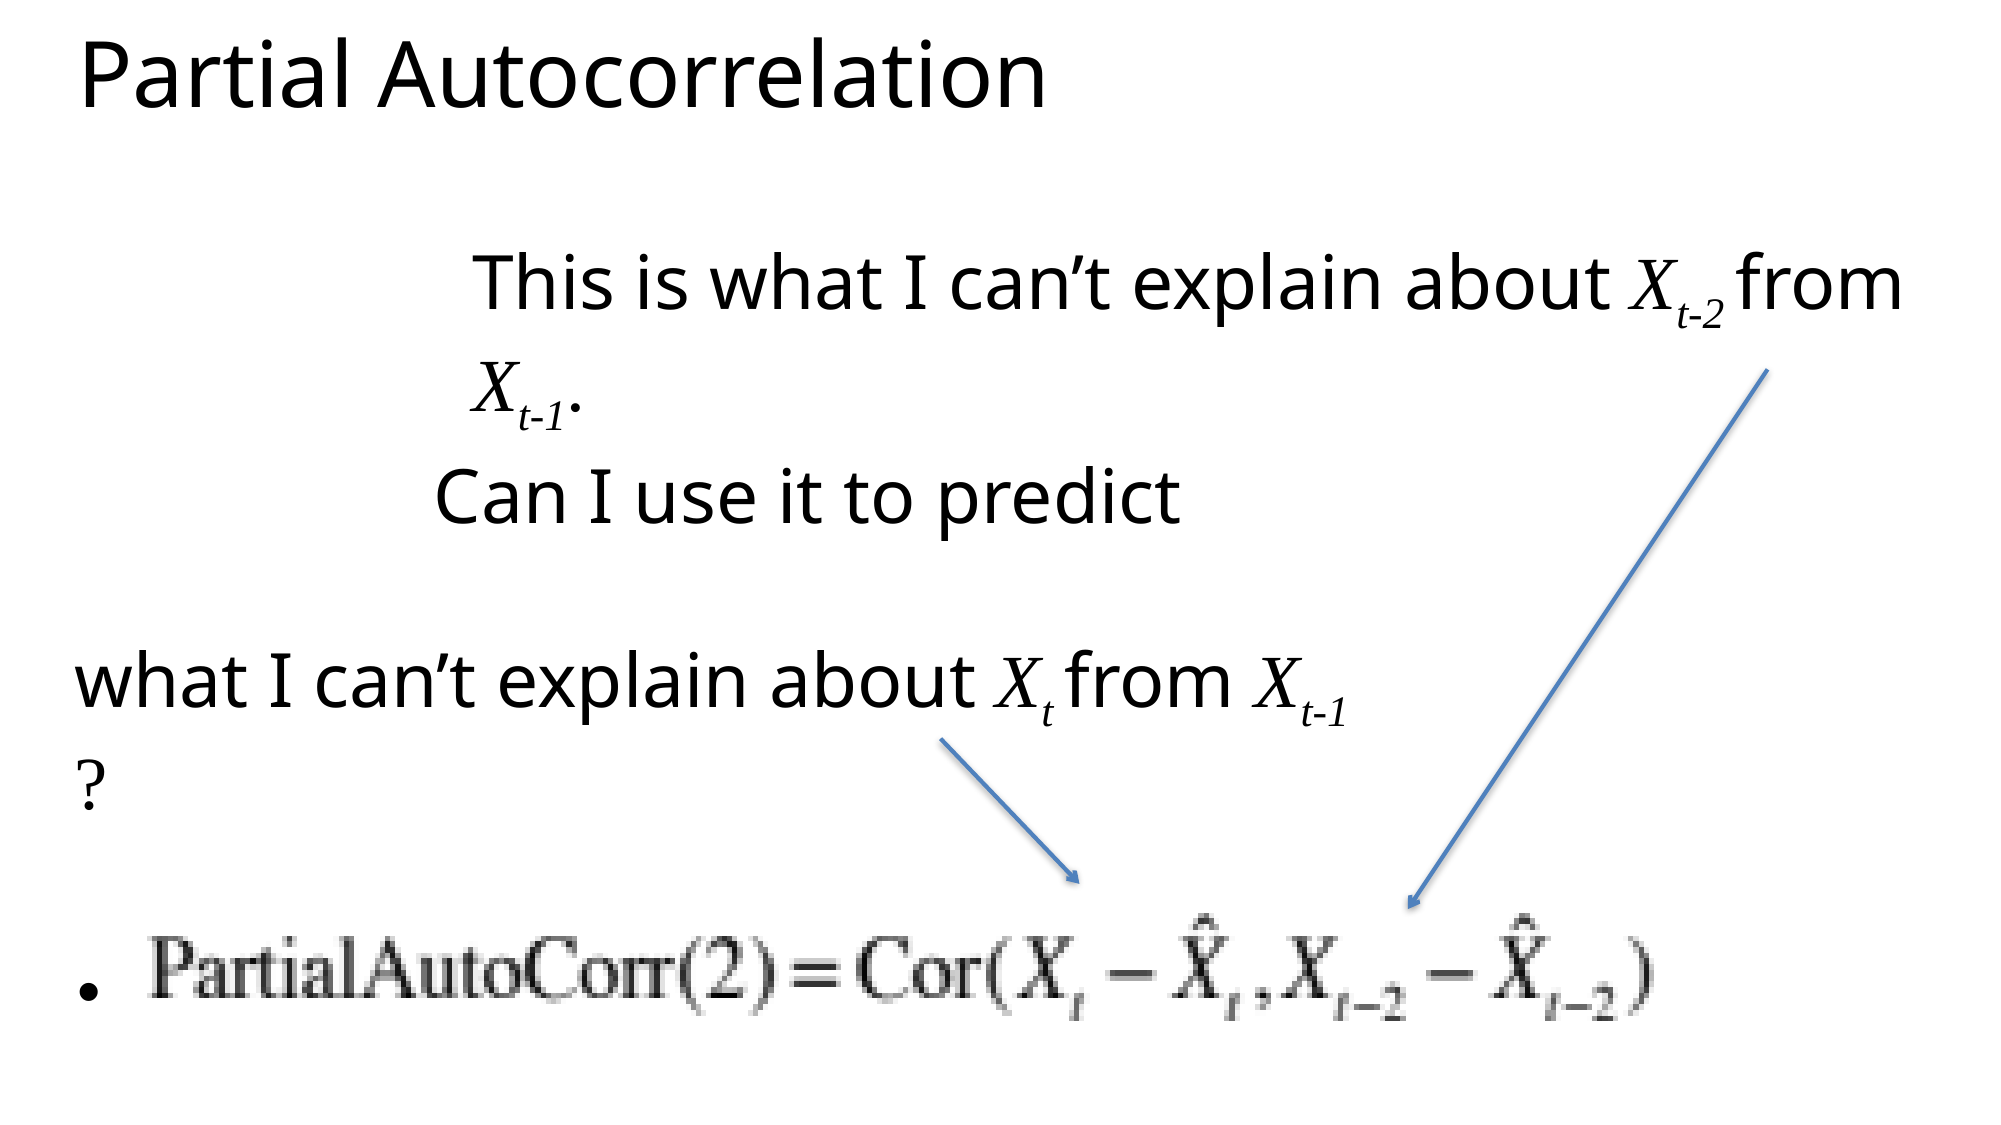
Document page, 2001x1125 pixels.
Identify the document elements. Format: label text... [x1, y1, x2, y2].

text_box Can I use it to predict [419, 441, 1402, 547]
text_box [136, 896, 1660, 1029]
title Partial Autocorrelation [62, 29, 1953, 186]
text_box This is what I can’t explain about Xt-2 from Xt-1. [457, 226, 2000, 447]
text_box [940, 738, 1080, 885]
list Do the following: predict correction to Xt from Xt-1: Also predict correction to Xt-2 from Xt-1: [62, 186, 1953, 1055]
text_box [1407, 369, 1768, 910]
text_box what I can’t explain about Xt from Xt-1 ? [60, 624, 1370, 833]
